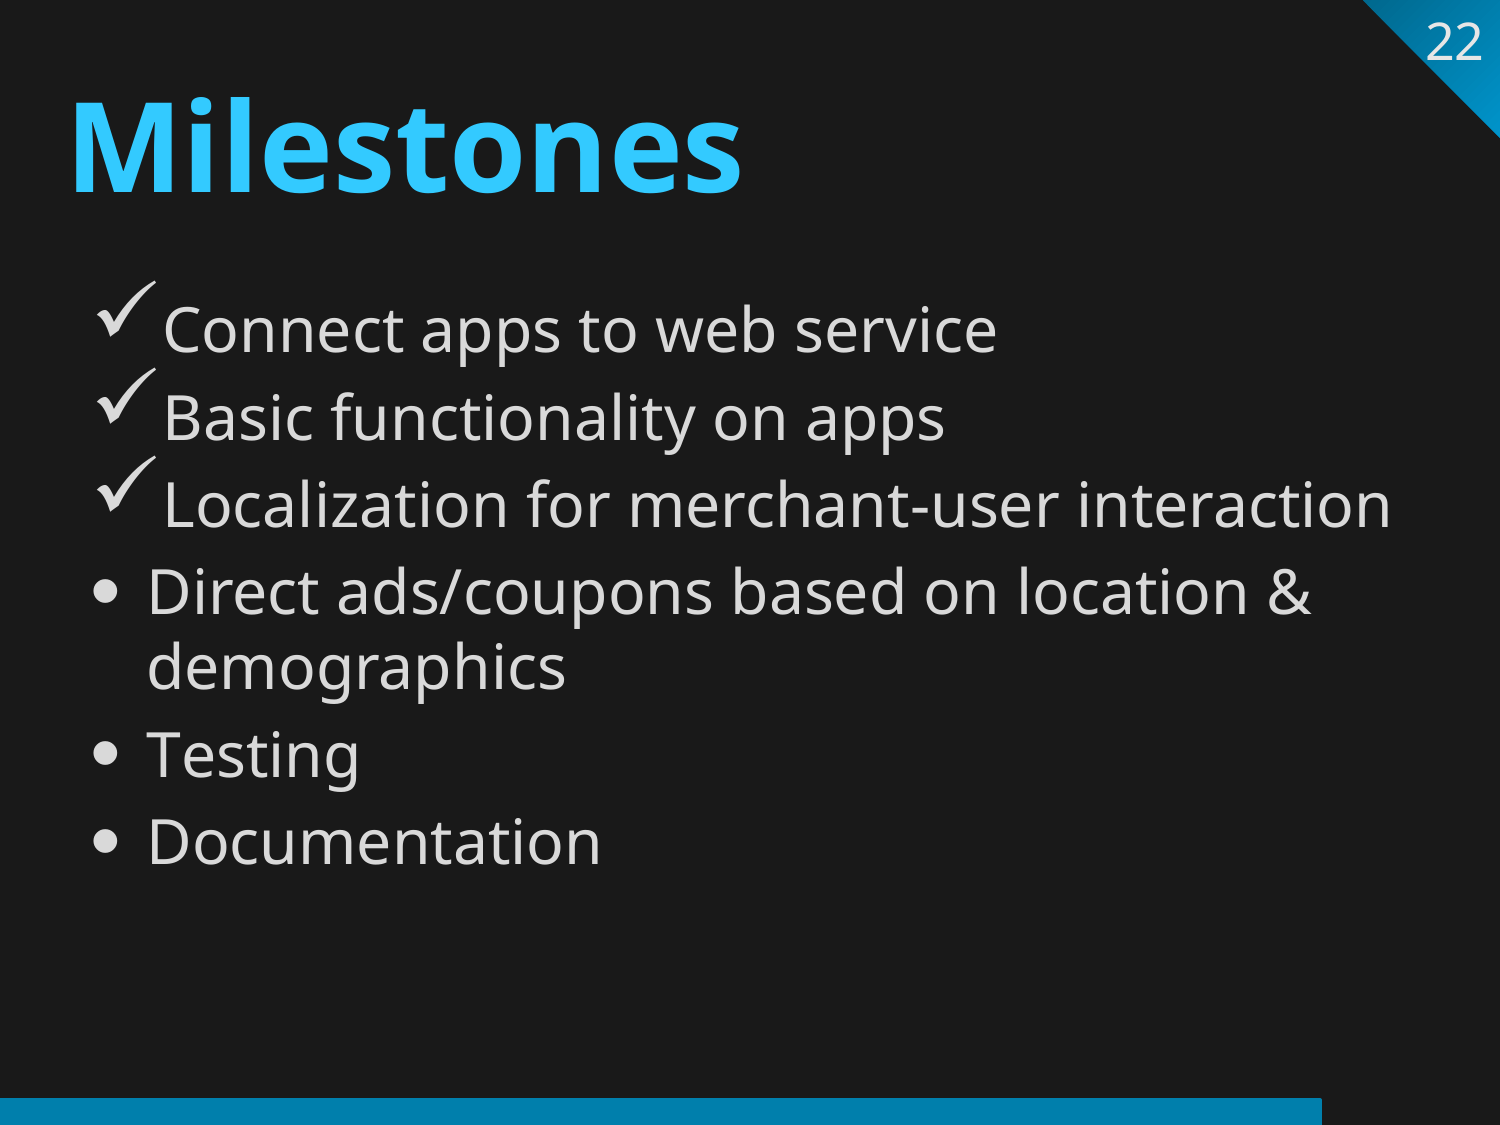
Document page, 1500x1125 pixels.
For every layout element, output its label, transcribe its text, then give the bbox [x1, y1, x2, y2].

list Connect apps to web service Basic functionality on apps Localization for merchant-user interaction Direct ads/coupons based on location & demographics Testing Documentation [75, 275, 1463, 1078]
title Milestones [12, 45, 1425, 233]
text_box [0, 1098, 1322, 1125]
slide_number 22 [1149, 12, 1500, 75]
